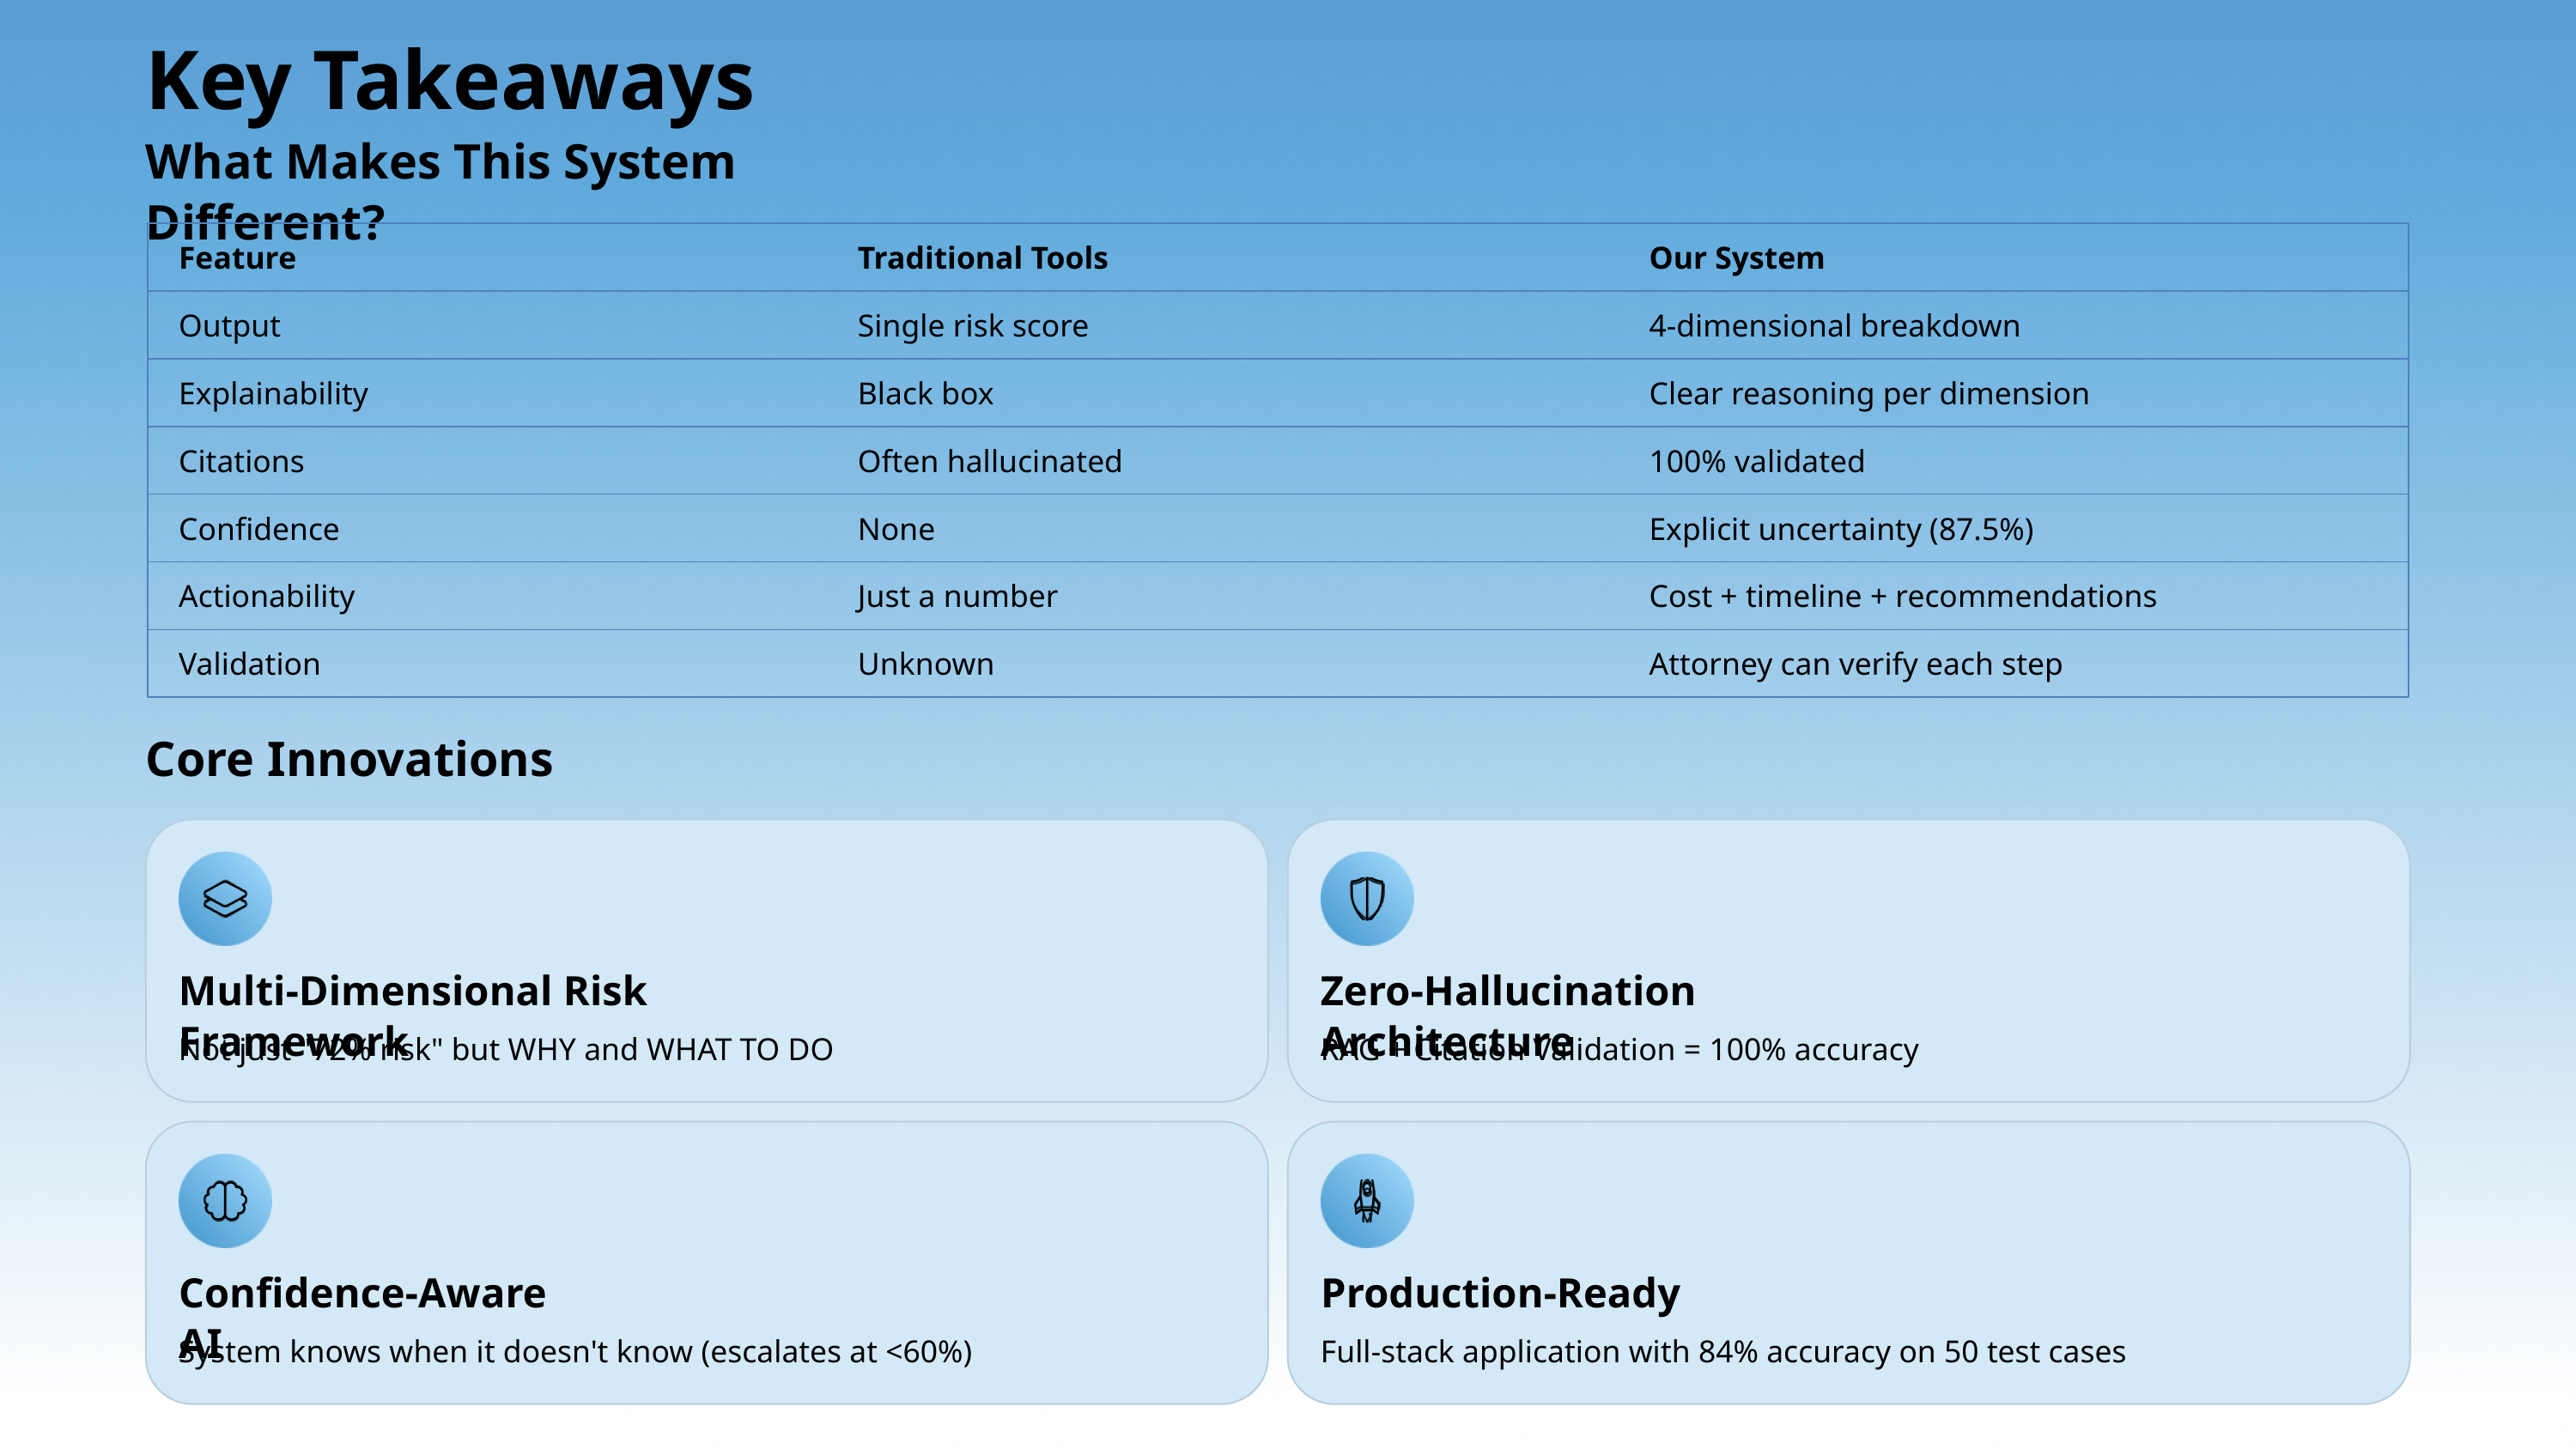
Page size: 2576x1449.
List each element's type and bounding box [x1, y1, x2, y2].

text_box [144, 23, 2411, 1405]
text_box [0, 0, 2576, 1449]
